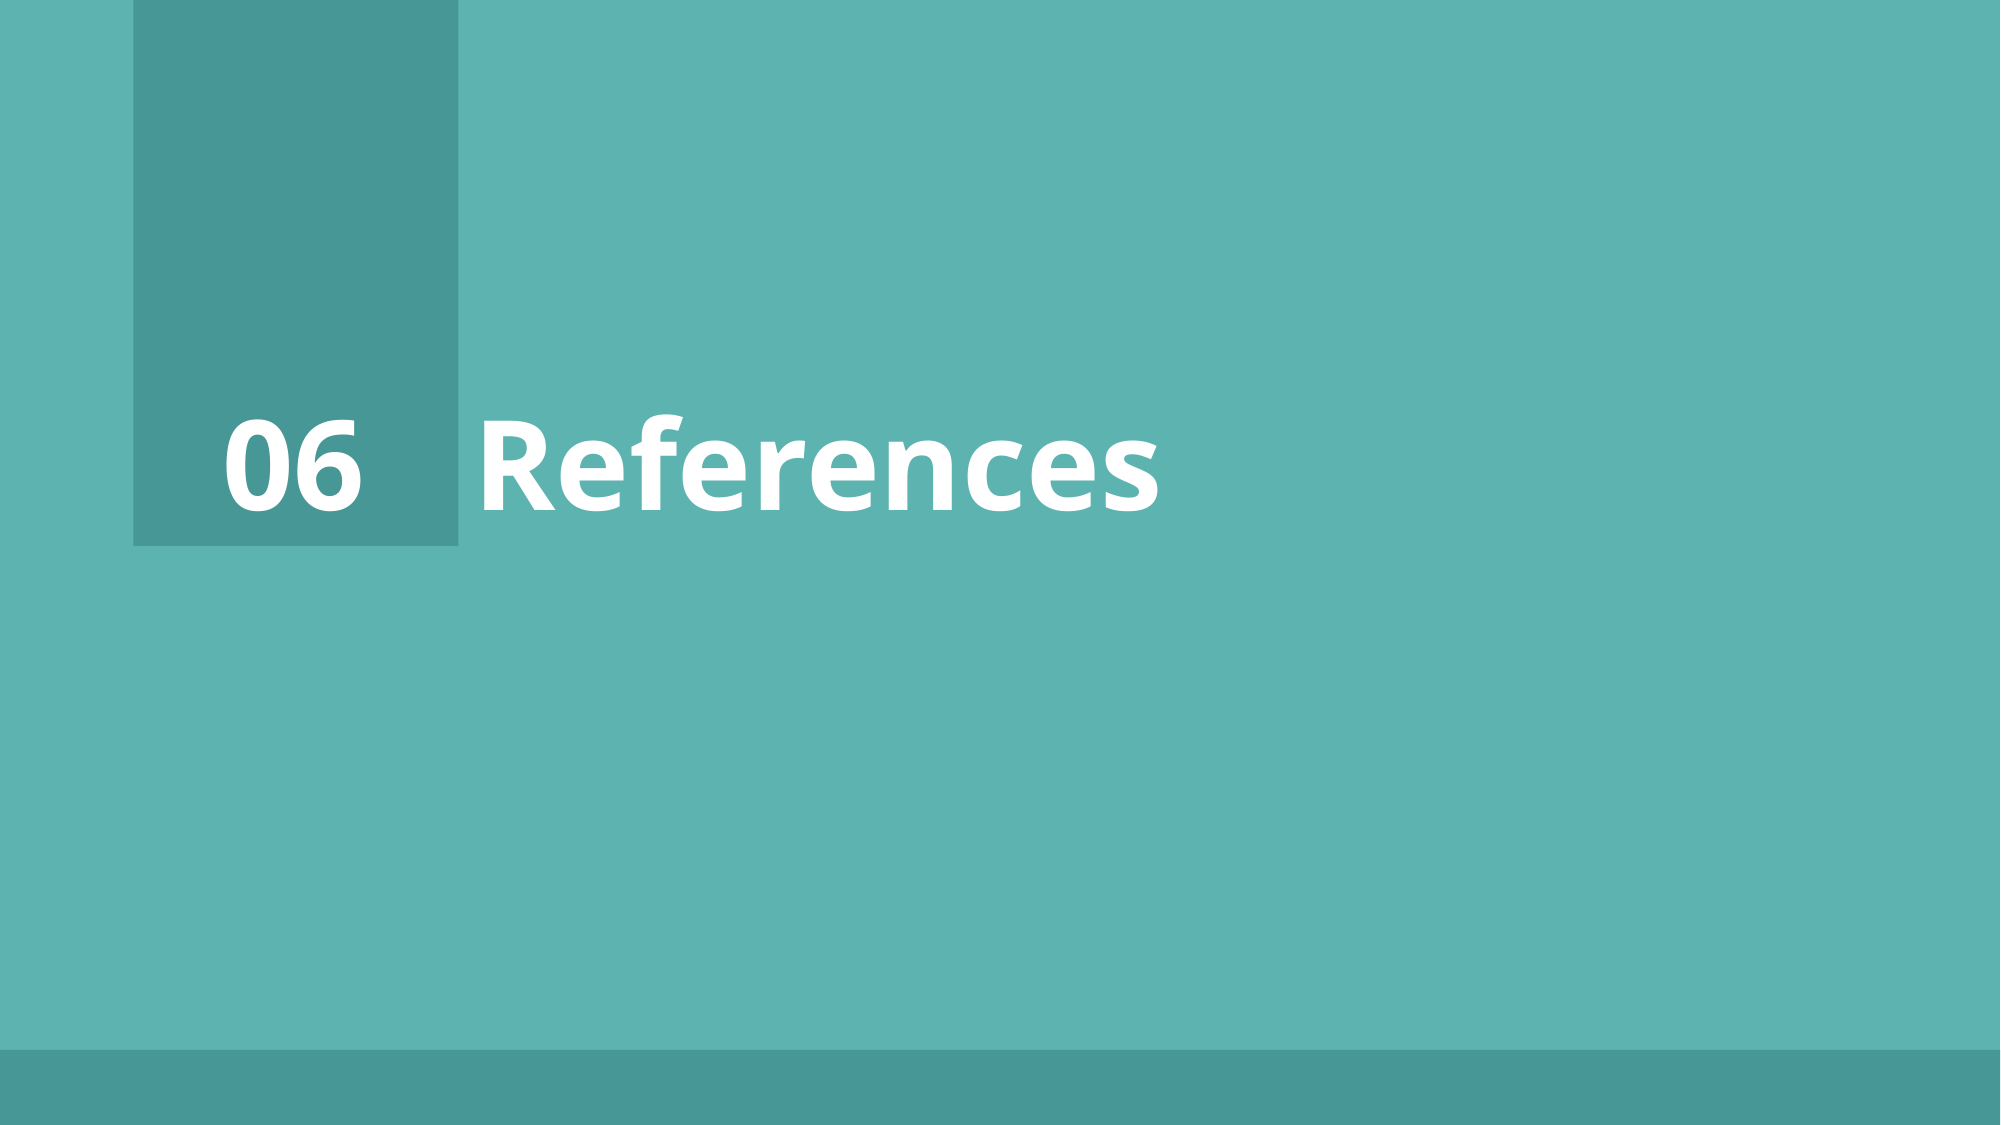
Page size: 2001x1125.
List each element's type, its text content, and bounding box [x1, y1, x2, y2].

list References [458, 394, 1598, 545]
list 06 [133, 394, 455, 545]
